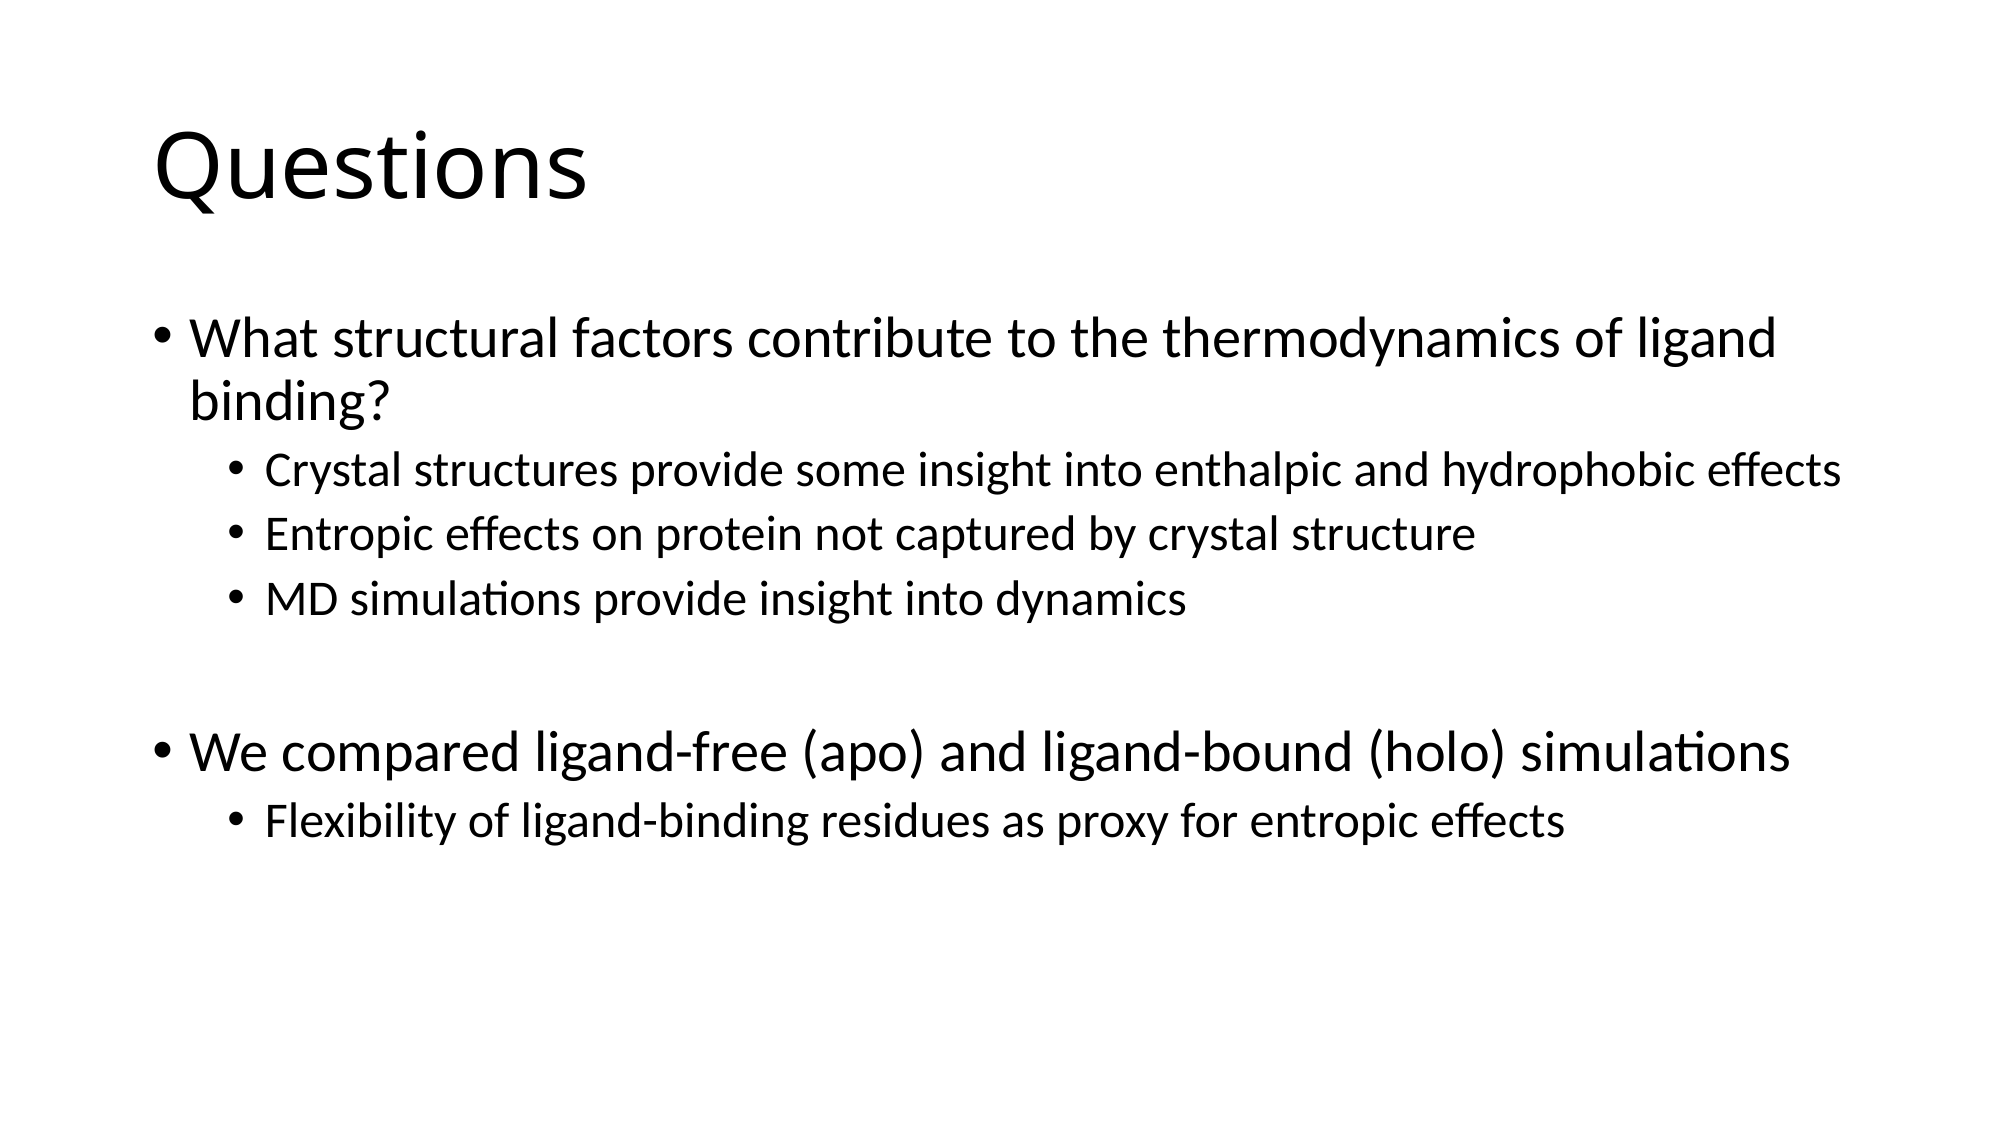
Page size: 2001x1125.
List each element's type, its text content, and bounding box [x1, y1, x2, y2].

list What structural factors contribute to the thermodynamics of ligand binding? Crystal structures provide some insight into enthalpic and hydrophobic effects Entropic effects on protein not captured by crystal structure MD simulations provide insight into dynamics We compared ligand-free (apo) and ligand-bound (holo) simulations Flexibility of ligand-binding residues as proxy for entropic effects [137, 299, 1863, 1014]
title Questions [137, 59, 1863, 278]
